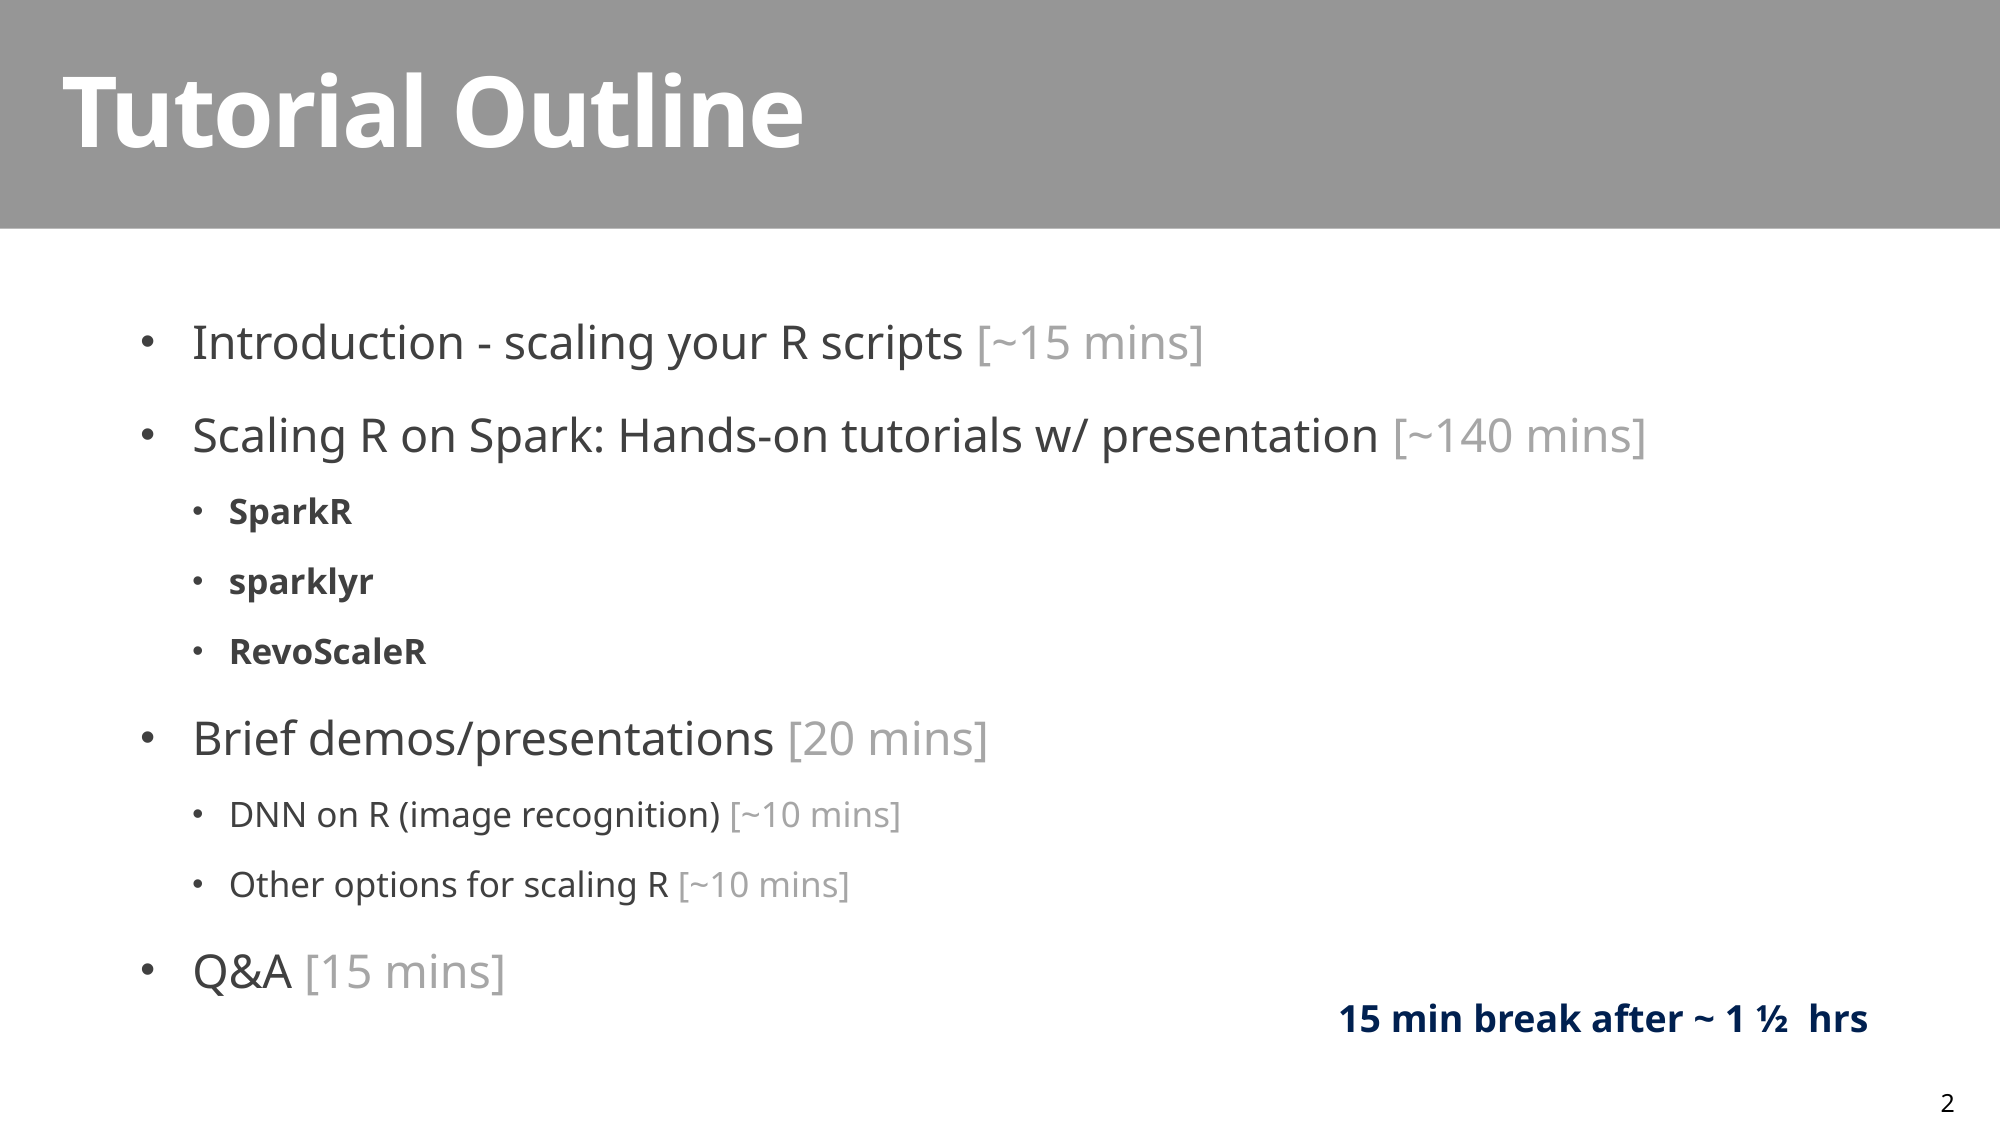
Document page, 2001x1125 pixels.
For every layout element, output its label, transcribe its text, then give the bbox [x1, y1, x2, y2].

text_box 15 min break after ~ 1 ½ hrs [1308, 975, 1926, 1059]
text_box 2 [1925, 1079, 2000, 1125]
text_box [0, 0, 2000, 229]
title Tutorial Outline [37, 47, 1391, 196]
text_box Introduction - scaling your R scripts [~15 mins] Scaling R on Spark: Hands-on tutorials w/ presentation [~140 mins] SparkR sparklyr RevoScaleR Brief demos/presentations [20 mins] DNN on R (image recognition) [~10 mins] Other options for scaling R [~10 mins] Q&A [15 mins] [125, 277, 1865, 1011]
